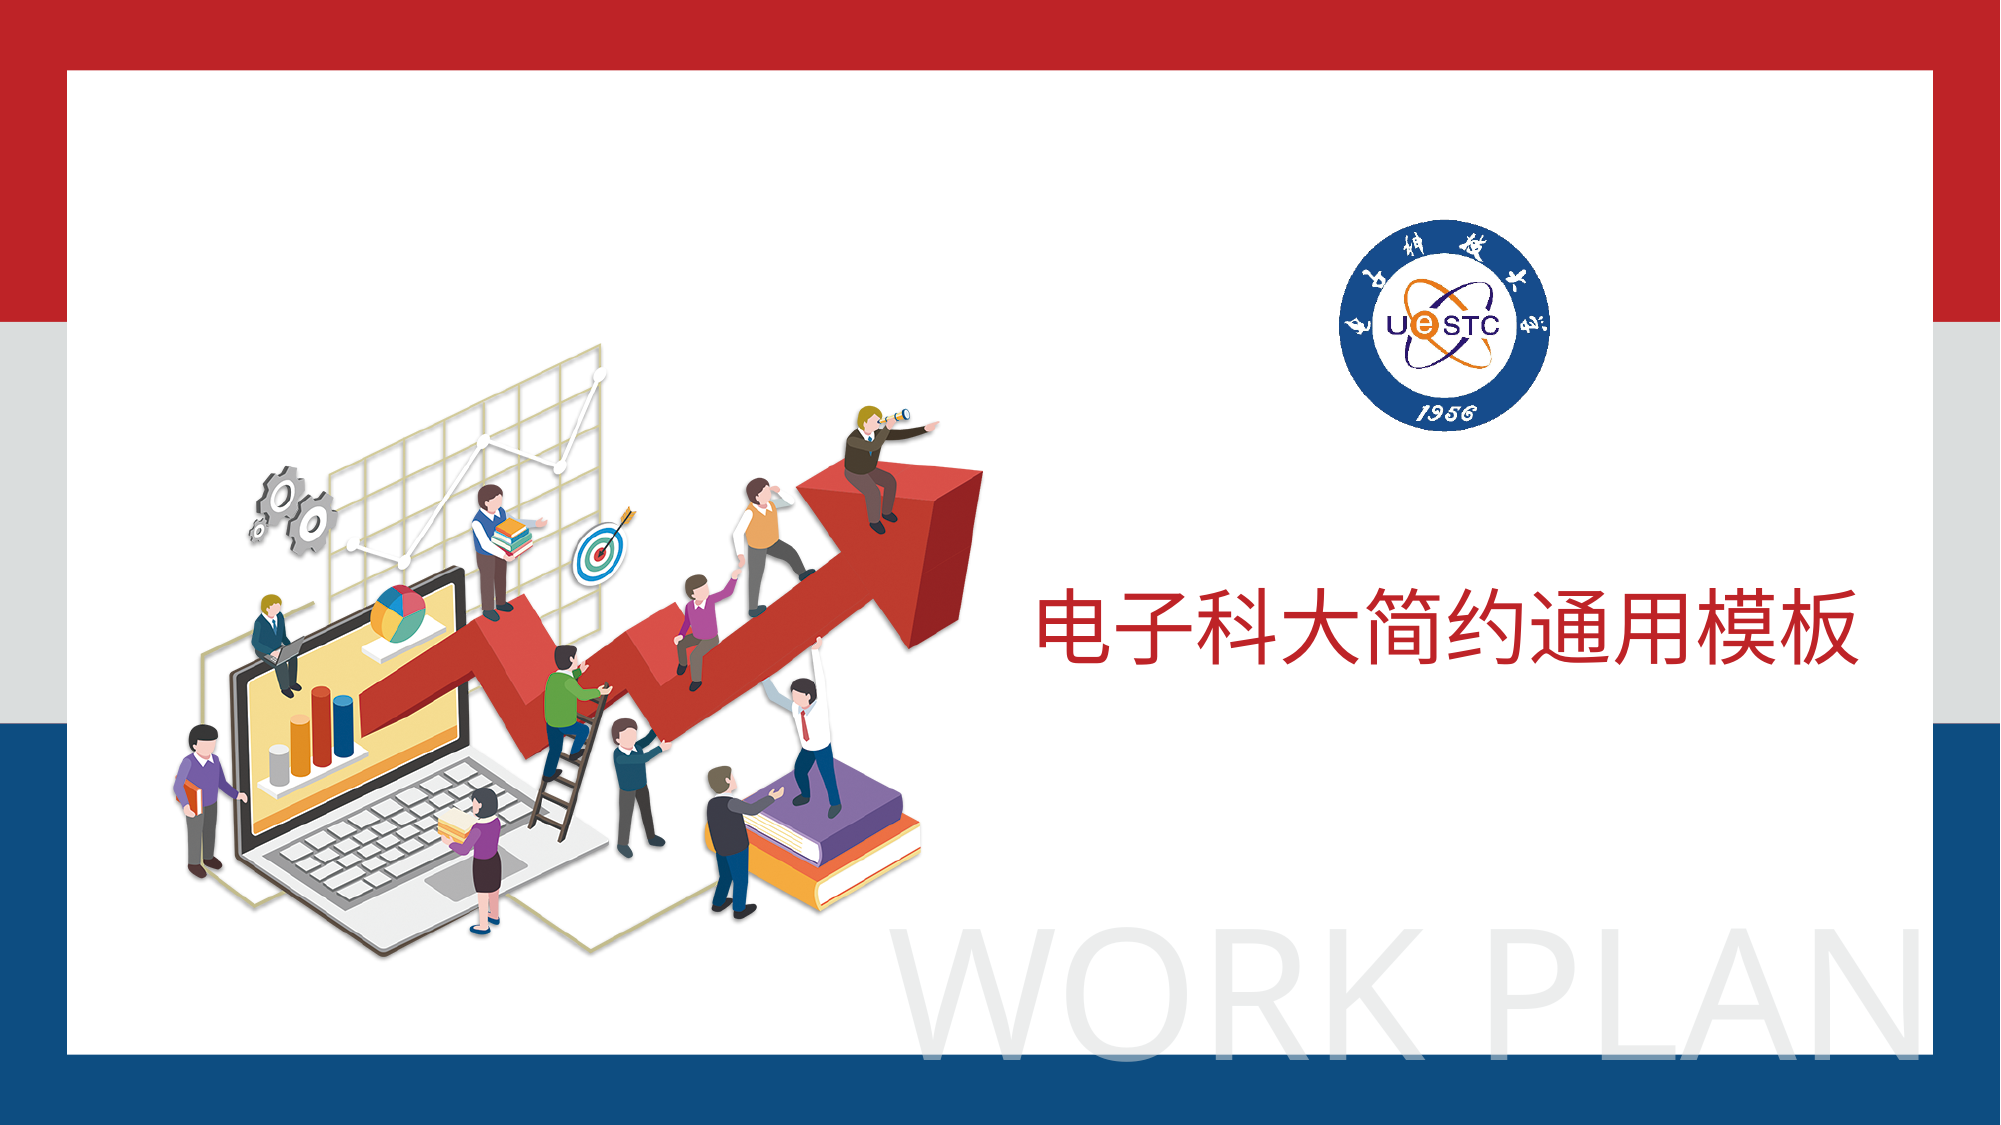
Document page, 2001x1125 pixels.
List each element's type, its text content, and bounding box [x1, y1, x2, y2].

text_box [67, 70, 1933, 1055]
picture [1327, 207, 1565, 443]
picture [115, 321, 1001, 1000]
text_box [0, 321, 67, 724]
text_box 电子科大简约通用模板 [1014, 567, 1878, 683]
text_box WORK PLAN [872, 869, 1953, 1105]
text_box [0, 724, 2000, 1125]
text_box [1933, 321, 2000, 724]
